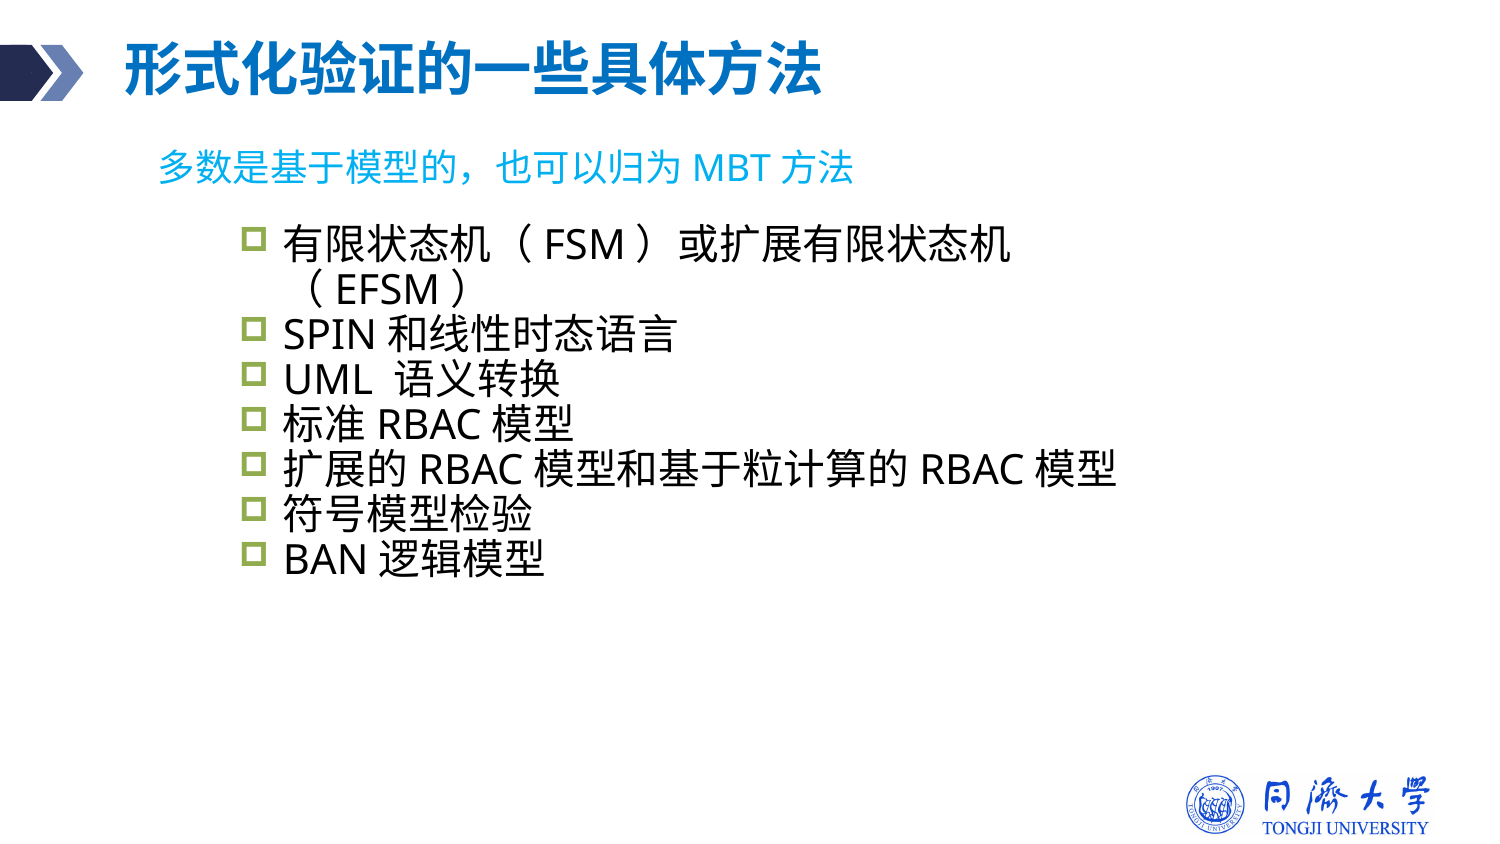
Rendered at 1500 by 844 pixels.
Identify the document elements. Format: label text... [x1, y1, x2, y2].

list 有限状态机（FSM）或扩展有限状态机（EFSM） SPIN和线性时态语言 UML 语义转换 标准RBAC模型 扩展的RBAC模型和基于粒计算的RBAC模型 符号模型检验 BAN逻辑模型 [224, 216, 1176, 778]
text_box 多数是基于模型的，也可以归为MBT方法 [143, 136, 870, 197]
picture [1184, 773, 1434, 837]
title 形式化验证的一些具体方法 [109, 24, 907, 119]
